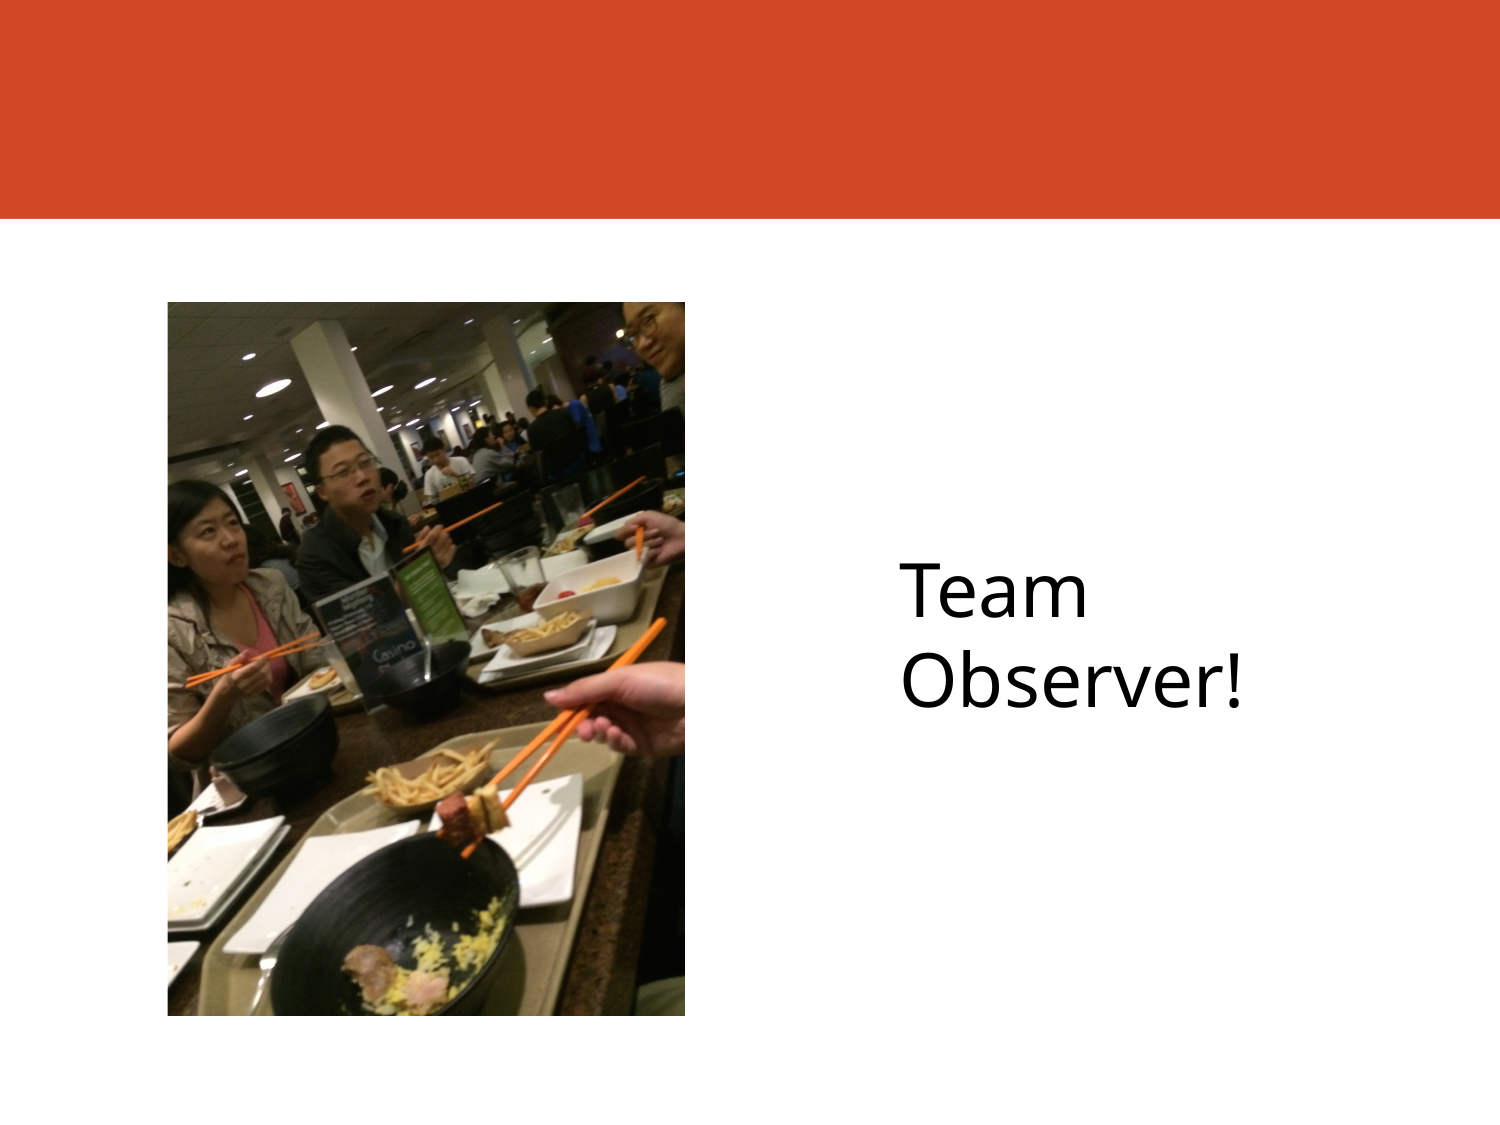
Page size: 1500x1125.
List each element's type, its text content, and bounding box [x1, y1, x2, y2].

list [167, 301, 686, 1017]
title Team Observer! [884, 443, 1500, 731]
